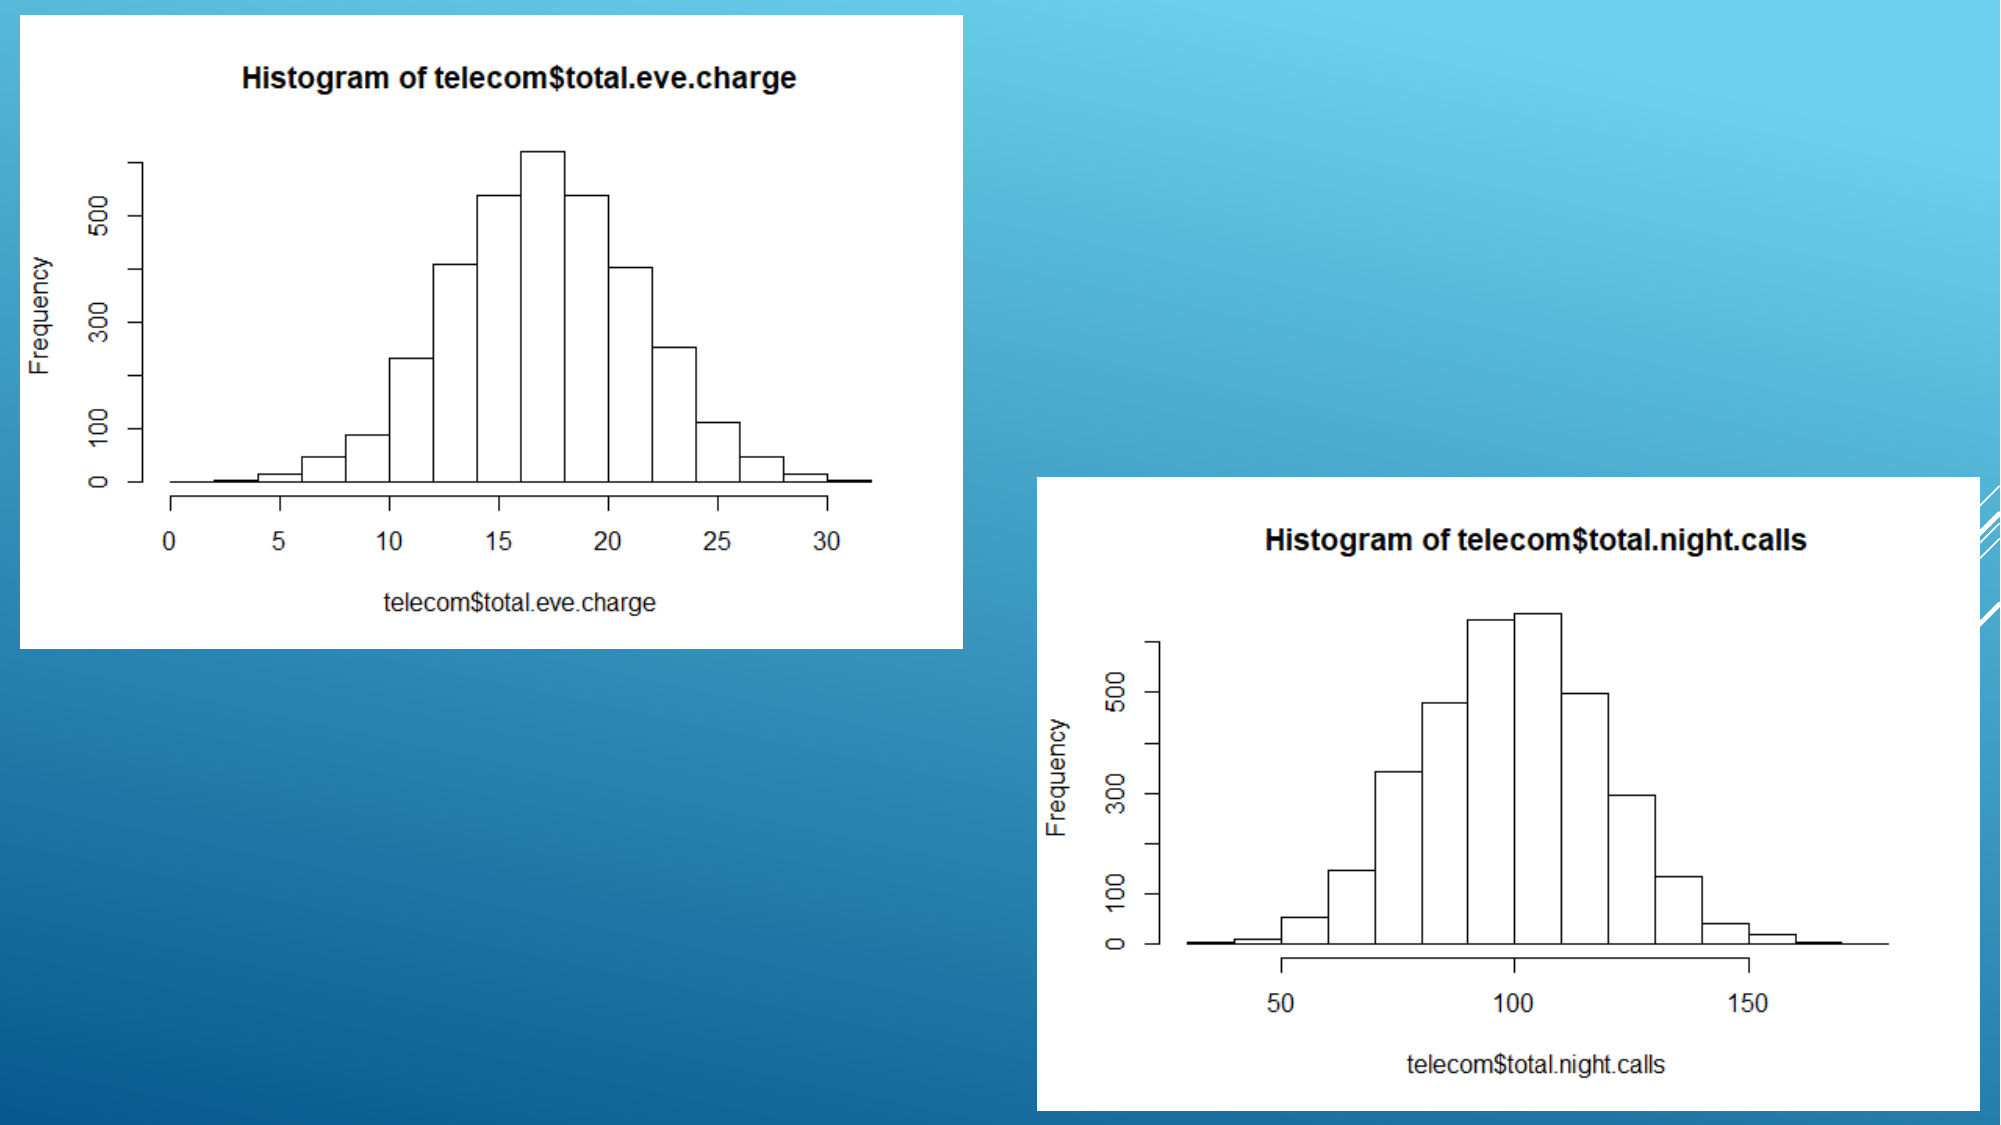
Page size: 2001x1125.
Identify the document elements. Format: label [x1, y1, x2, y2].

picture [1036, 477, 1980, 1111]
picture [20, 15, 964, 650]
